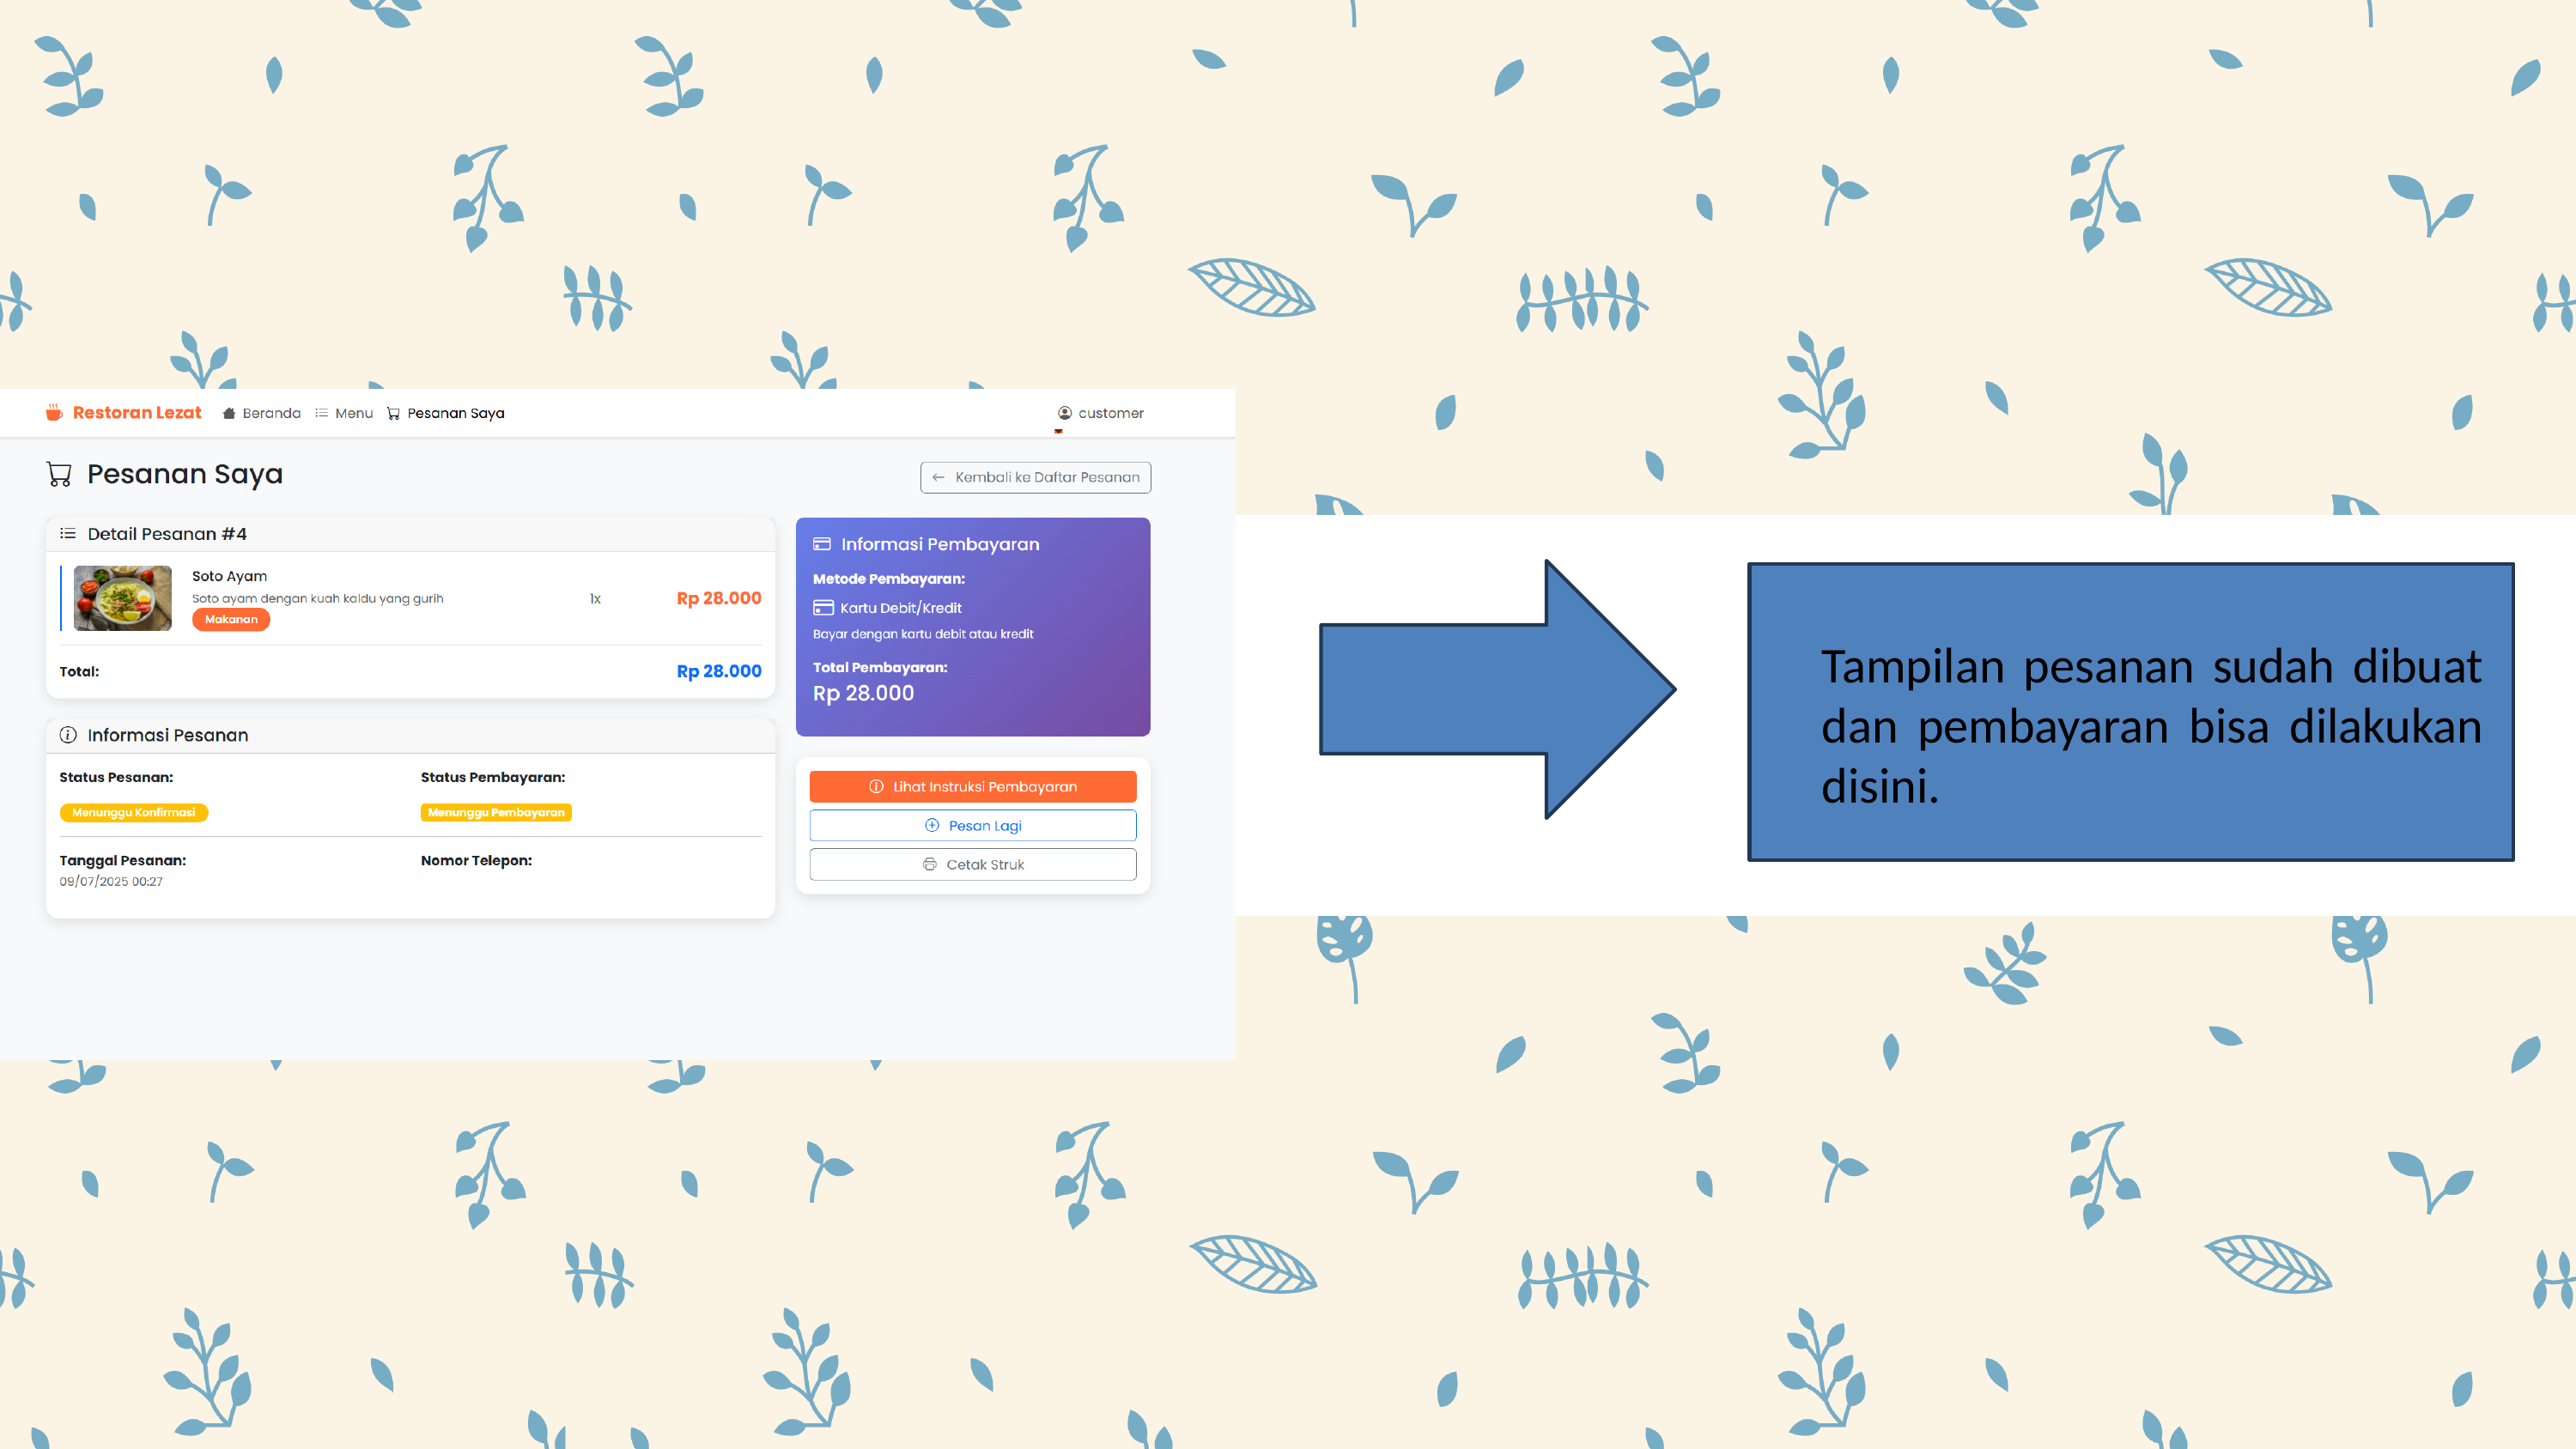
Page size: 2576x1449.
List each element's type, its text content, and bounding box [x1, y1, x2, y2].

text_box [0, 1067, 562, 1449]
text_box Tampilan pesanan sudah dibuat dan pembayaran bisa dilakukan disini. [1809, 627, 2497, 820]
text_box [1594, 916, 2576, 1449]
text_box [0, 0, 561, 387]
text_box [1592, 0, 2576, 515]
text_box [1747, 562, 2515, 862]
picture [0, 388, 1236, 1060]
text_box [562, 916, 1594, 1449]
text_box [1319, 559, 1678, 821]
text_box [561, 0, 1592, 515]
